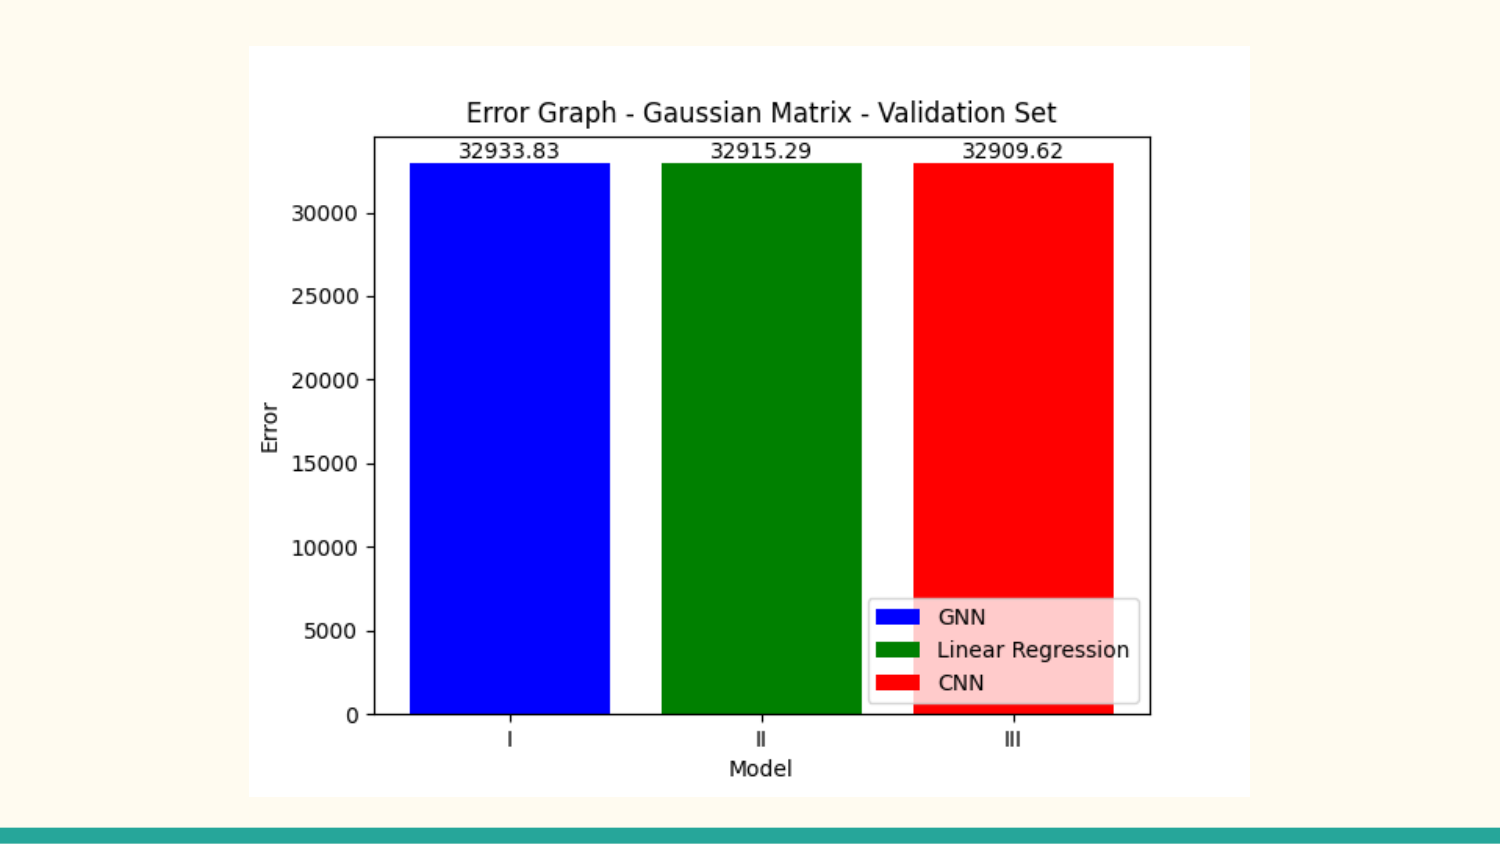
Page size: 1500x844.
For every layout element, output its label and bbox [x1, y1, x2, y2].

picture [249, 46, 1251, 798]
